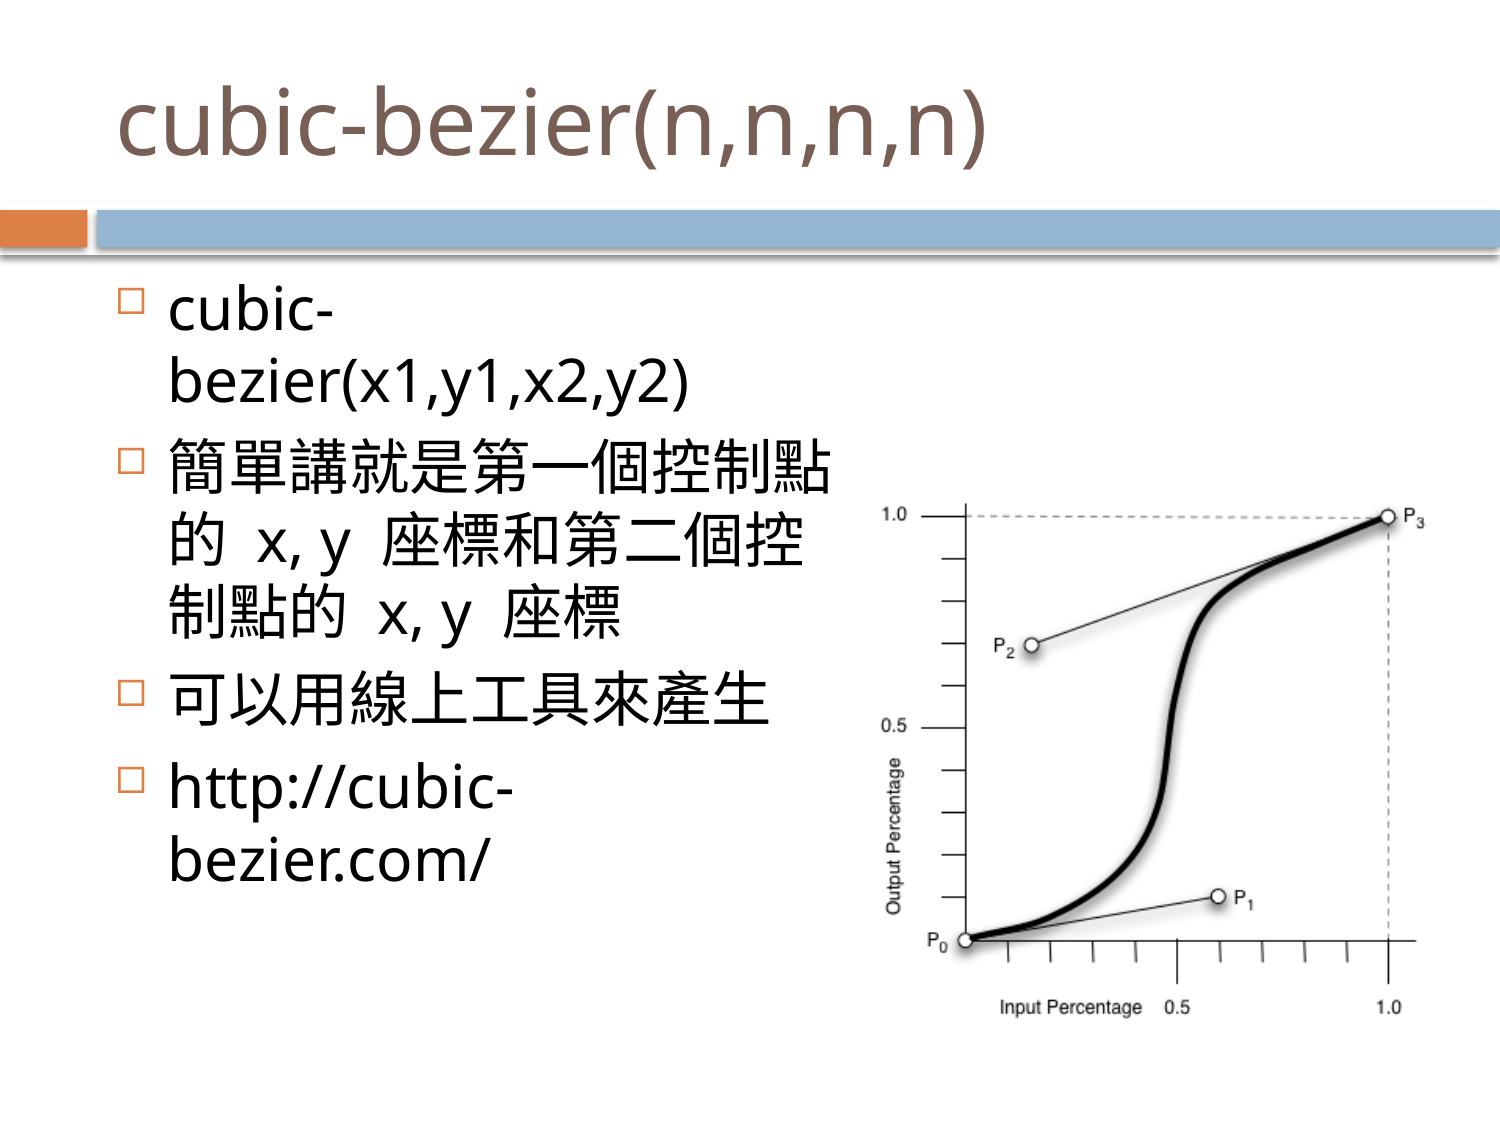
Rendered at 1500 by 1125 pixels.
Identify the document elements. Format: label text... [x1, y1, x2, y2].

picture [862, 490, 1439, 1036]
list cubic-bezier(x1,y1,x2,y2) 簡單講就是第一個控制點的 x, y 座標和第二個控制點的 x, y 座標 可以用線上工具來產生 http://cubic-bezier.com/ [100, 262, 850, 1000]
title cubic-bezier(n,n,n,n) [100, 37, 1438, 200]
